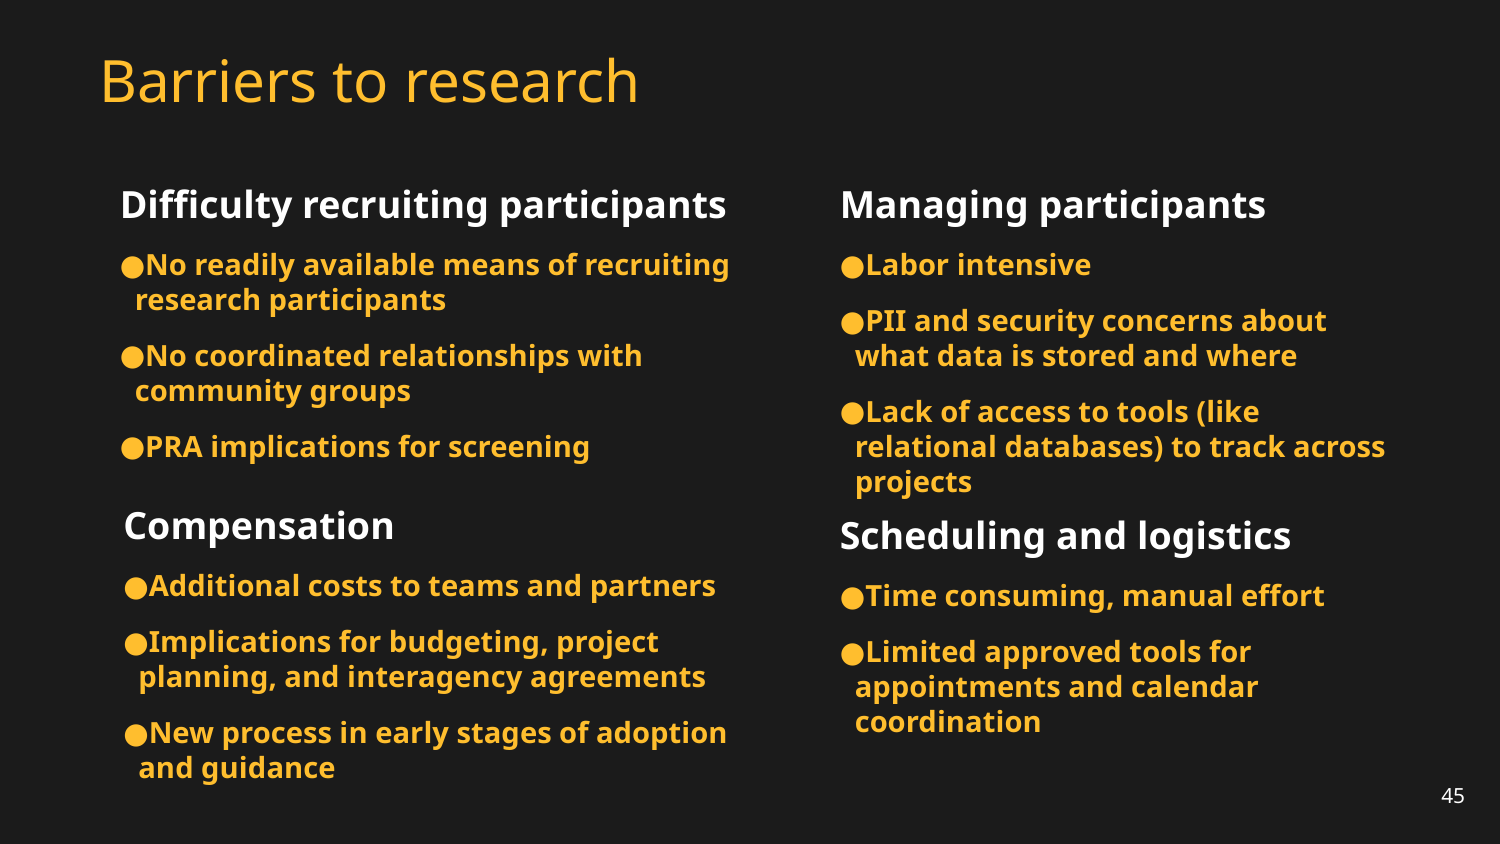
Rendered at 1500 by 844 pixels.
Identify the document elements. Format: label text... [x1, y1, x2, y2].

slide_number 45 [1389, 764, 1480, 830]
list Managing participants Labor intensive PII and security concerns about what data is stored and where Lack of access to tools (like relational databases) to track across projects [824, 158, 1418, 471]
title Barriers to research [84, 28, 1418, 142]
list Compensation Additional costs to teams and partners Implications for budgeting, project planning, and interagency agreements New process in early stages of adoption and guidance [108, 480, 750, 796]
list Scheduling and logistics Time consuming, manual effort Limited approved tools for appointments and calendar coordination [824, 490, 1432, 728]
list Difficulty recruiting participants No readily available means of recruiting research participants No coordinated relationships with community groups PRA implications for screening [104, 158, 754, 491]
